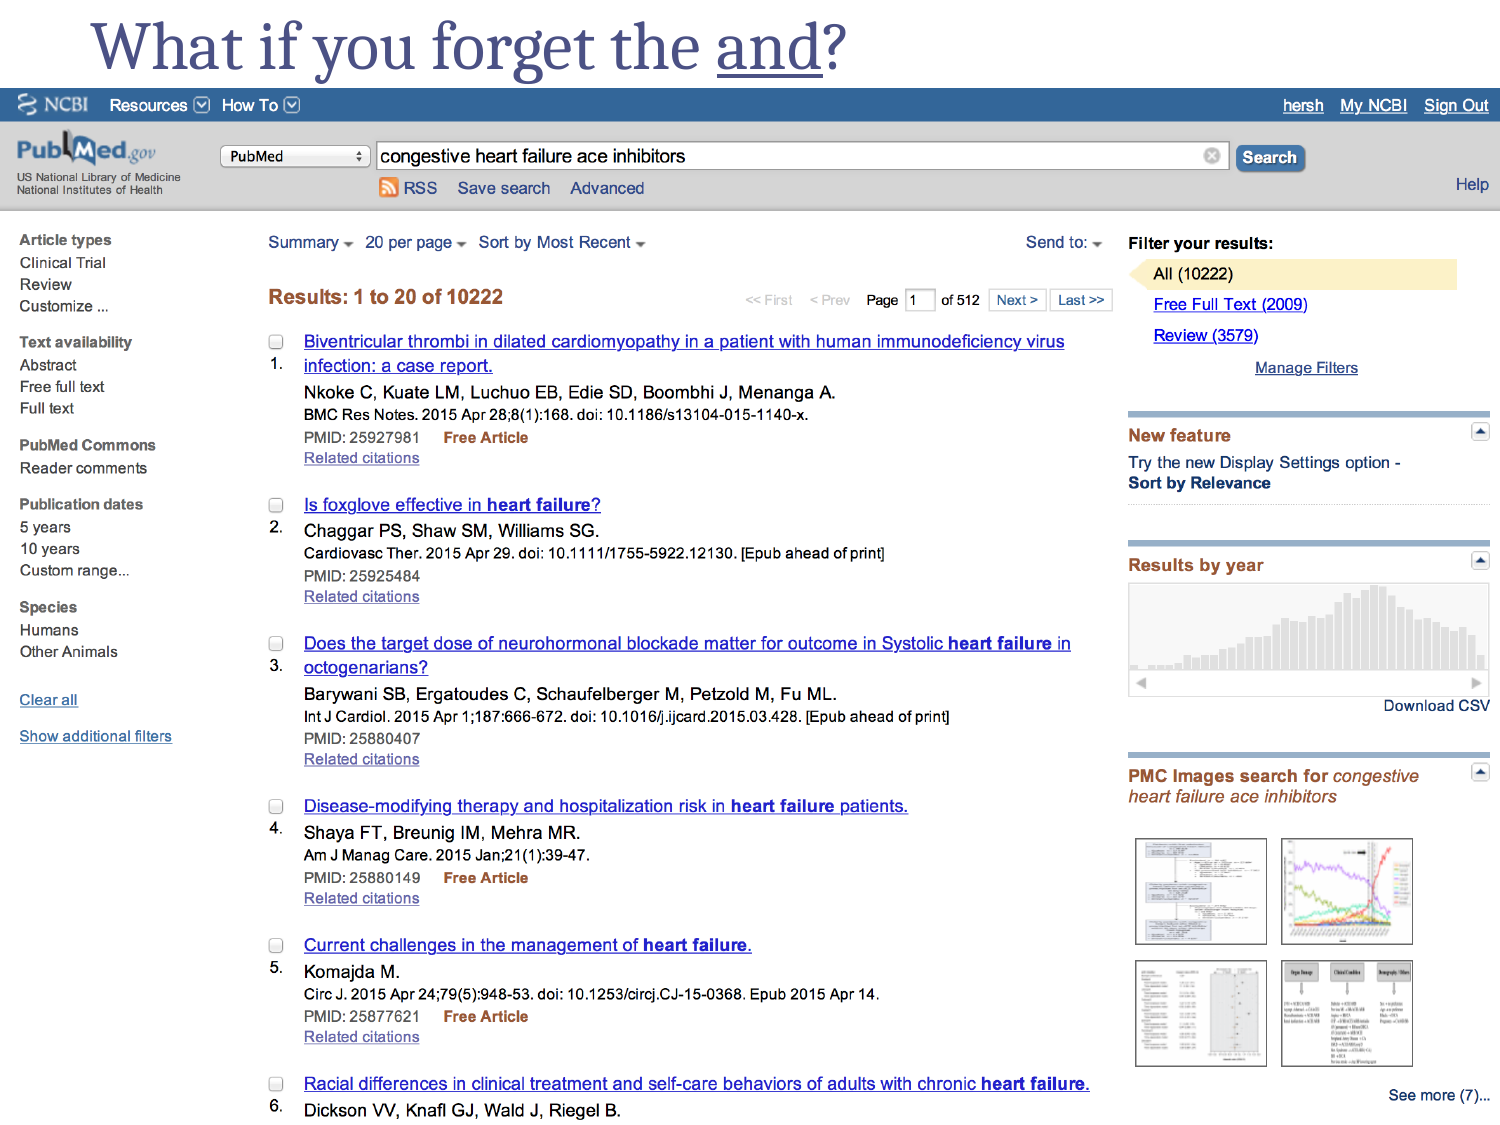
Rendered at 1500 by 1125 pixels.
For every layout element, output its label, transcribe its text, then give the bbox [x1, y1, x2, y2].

title What if you forget the and? [75, 1, 1425, 88]
picture [0, 88, 1500, 1125]
